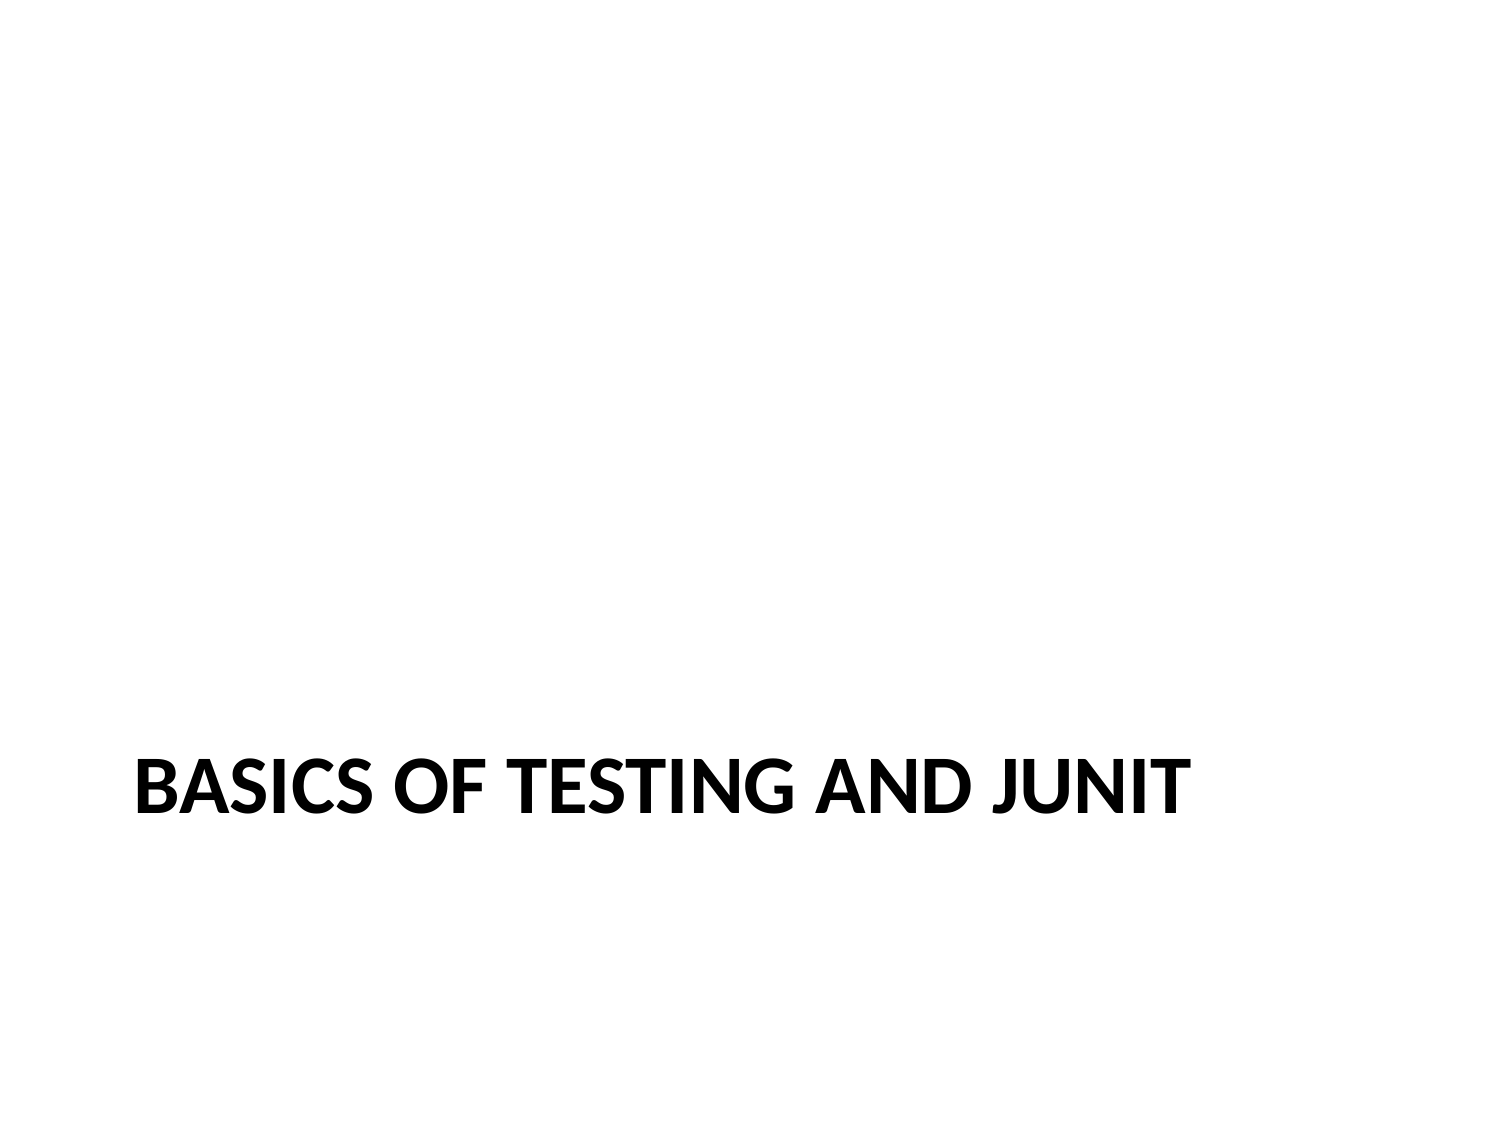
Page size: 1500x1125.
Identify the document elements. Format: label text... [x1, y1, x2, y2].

title Basics of Testing and JUnit [118, 722, 1394, 947]
